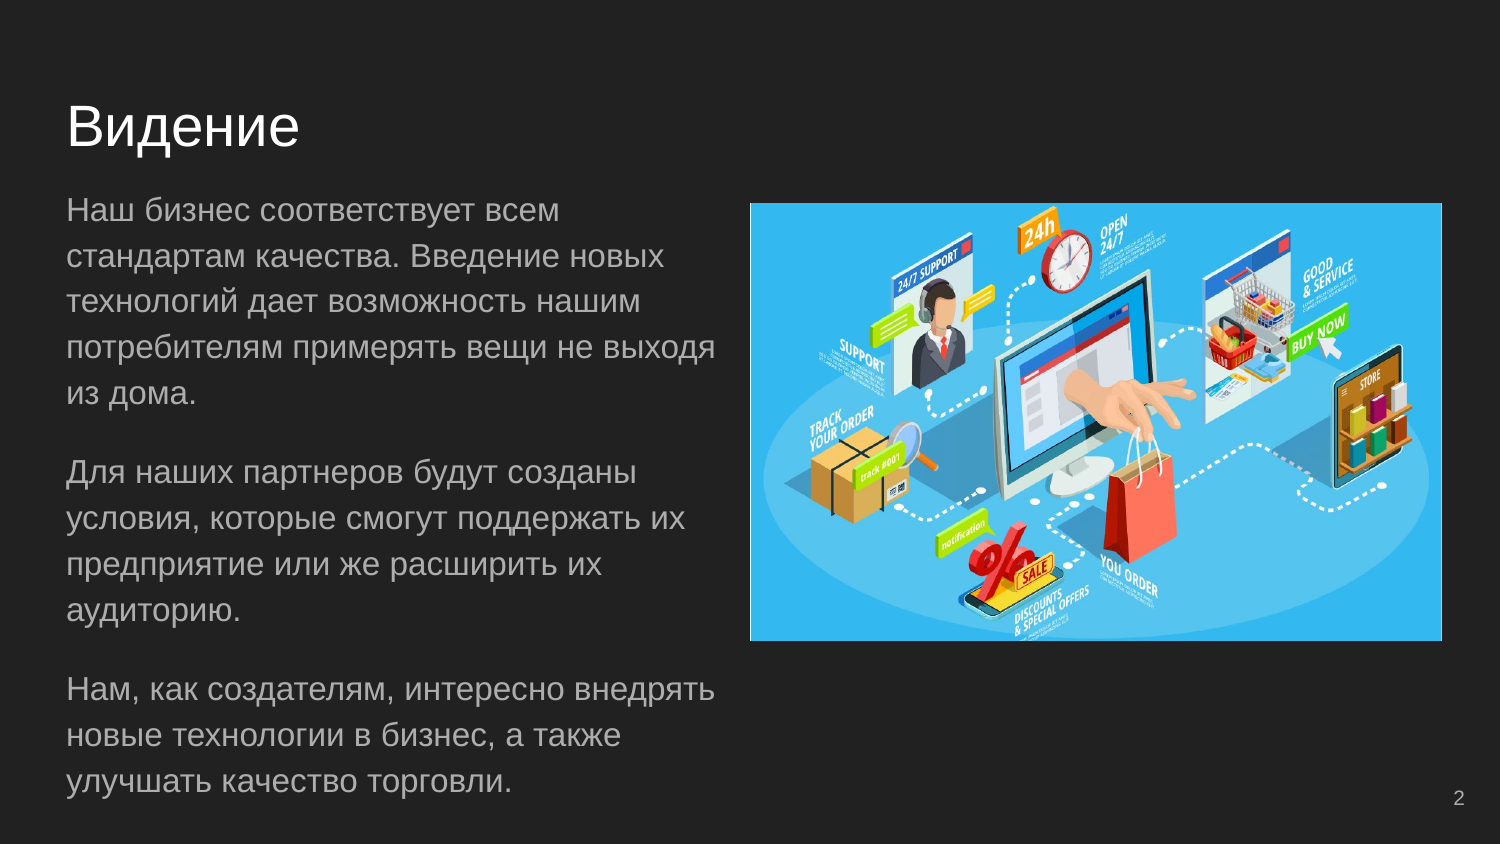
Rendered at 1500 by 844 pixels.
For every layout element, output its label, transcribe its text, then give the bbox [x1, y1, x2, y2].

list Наш бизнес соответствует всем стандартам качества. Введение новых технологий дает возможность нашим потребителям примерять вещи не выходя из дома. Для наших партнеров будут созданы условия, которые смогут поддержать их предприятие или же расширить их аудиторию. Нам, как создателям, интересно внедрять новые технологии в бизнес, а также улучшать качество торговли. [51, 166, 759, 728]
picture [749, 203, 1442, 641]
title Видение [51, 72, 1449, 167]
slide_number ‹#› [1389, 764, 1480, 830]
